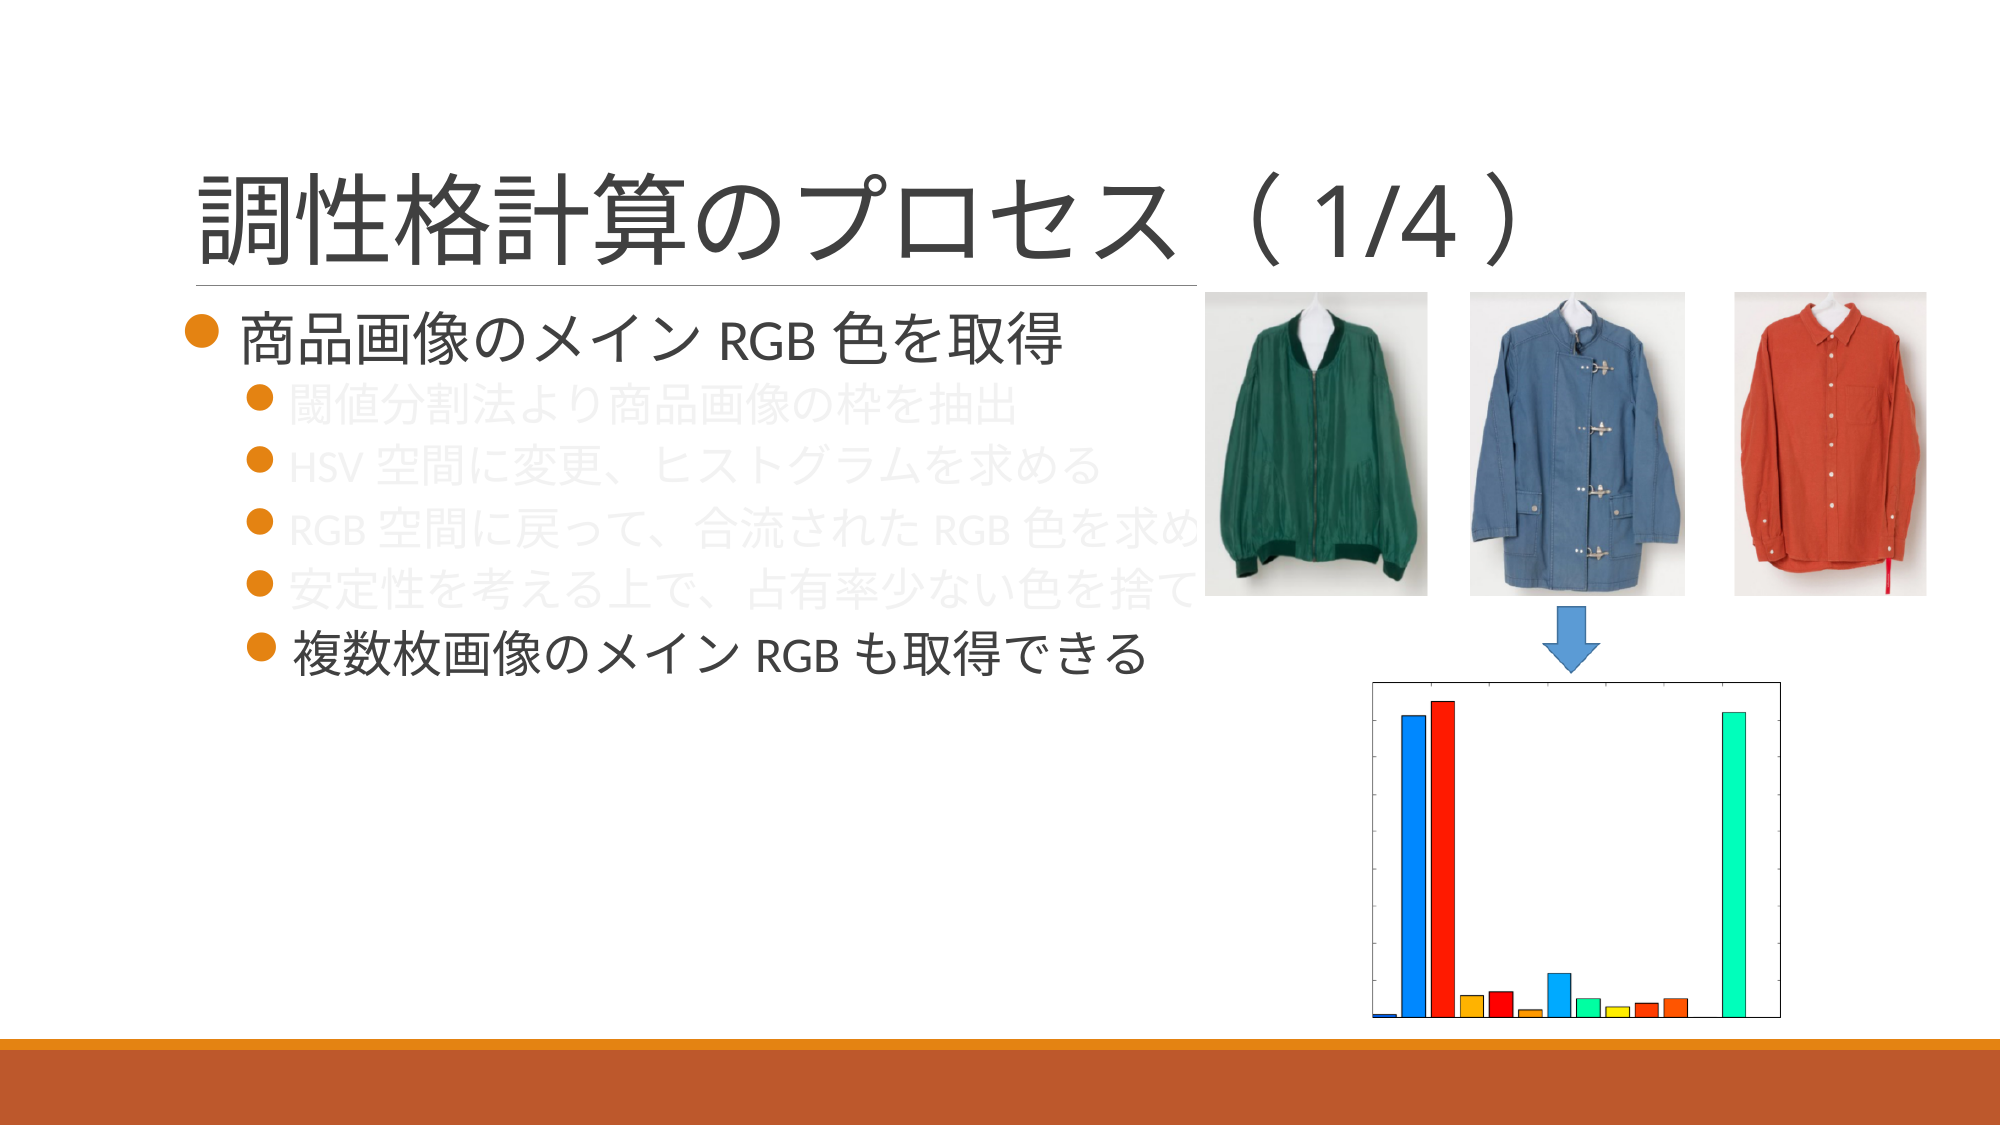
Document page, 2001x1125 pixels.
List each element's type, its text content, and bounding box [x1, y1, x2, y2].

list 商品画像のメインRGB色を取得 閾値分割法より商品画像の枠を抽出 HSV空間に変更、ヒストグラムを求める RGB空間に戻って、合流されたRGB色を求める 安定性を考える上で、占有率少ない色を捨てる 複数枚画像のメインRGBも取得できる [180, 302, 1194, 963]
title 調性格計算のプロセス（1/4） [180, 47, 1830, 285]
picture [1197, 284, 1932, 1025]
